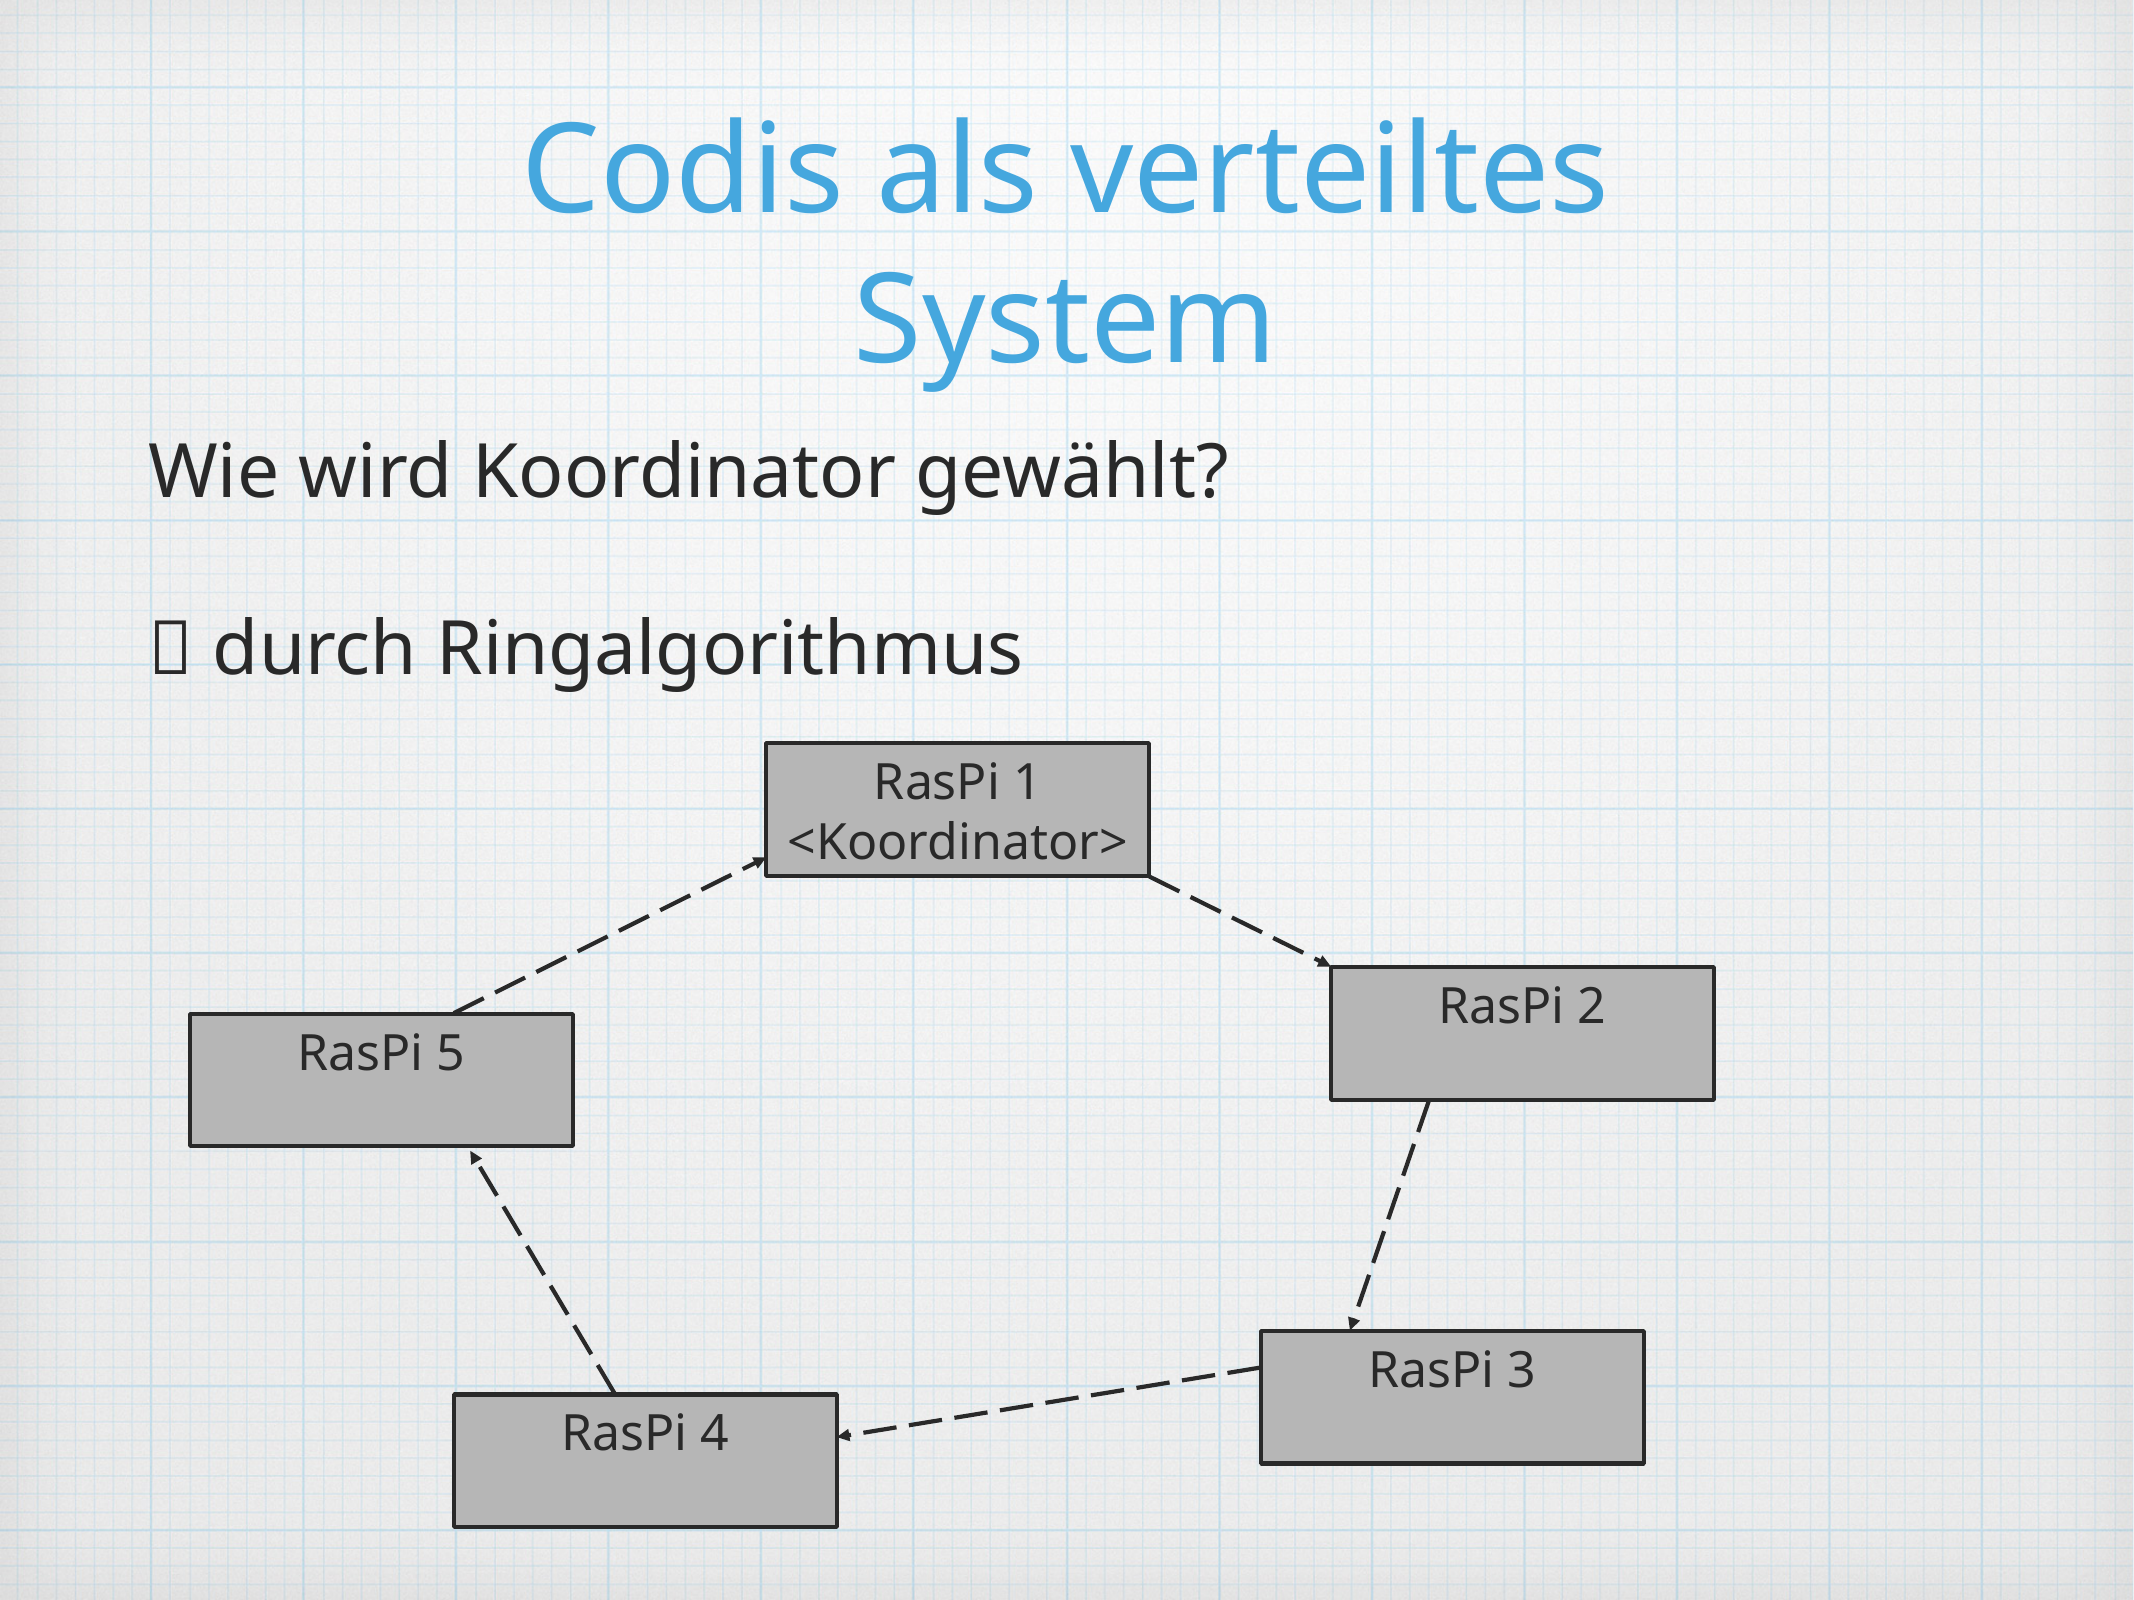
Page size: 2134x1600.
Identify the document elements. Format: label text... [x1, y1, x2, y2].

text_box RasPi 2 [1330, 967, 1714, 1100]
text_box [453, 857, 767, 1014]
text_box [836, 1367, 1261, 1438]
text_box RasPi 3 [1260, 1331, 1644, 1464]
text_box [1349, 1099, 1430, 1331]
text_box RasPi 4 [453, 1394, 837, 1527]
text_box RasPi 1 <Koordinator> [766, 743, 1150, 876]
list Wie wird Koordinator gewählt?  durch Ringalgorithmus [147, 412, 1984, 700]
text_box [1149, 876, 1332, 967]
picture [0, 0, 2134, 1600]
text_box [469, 1150, 616, 1395]
text_box RasPi 5 [189, 1013, 573, 1147]
title Codis als verteiltes System [421, 86, 1710, 388]
